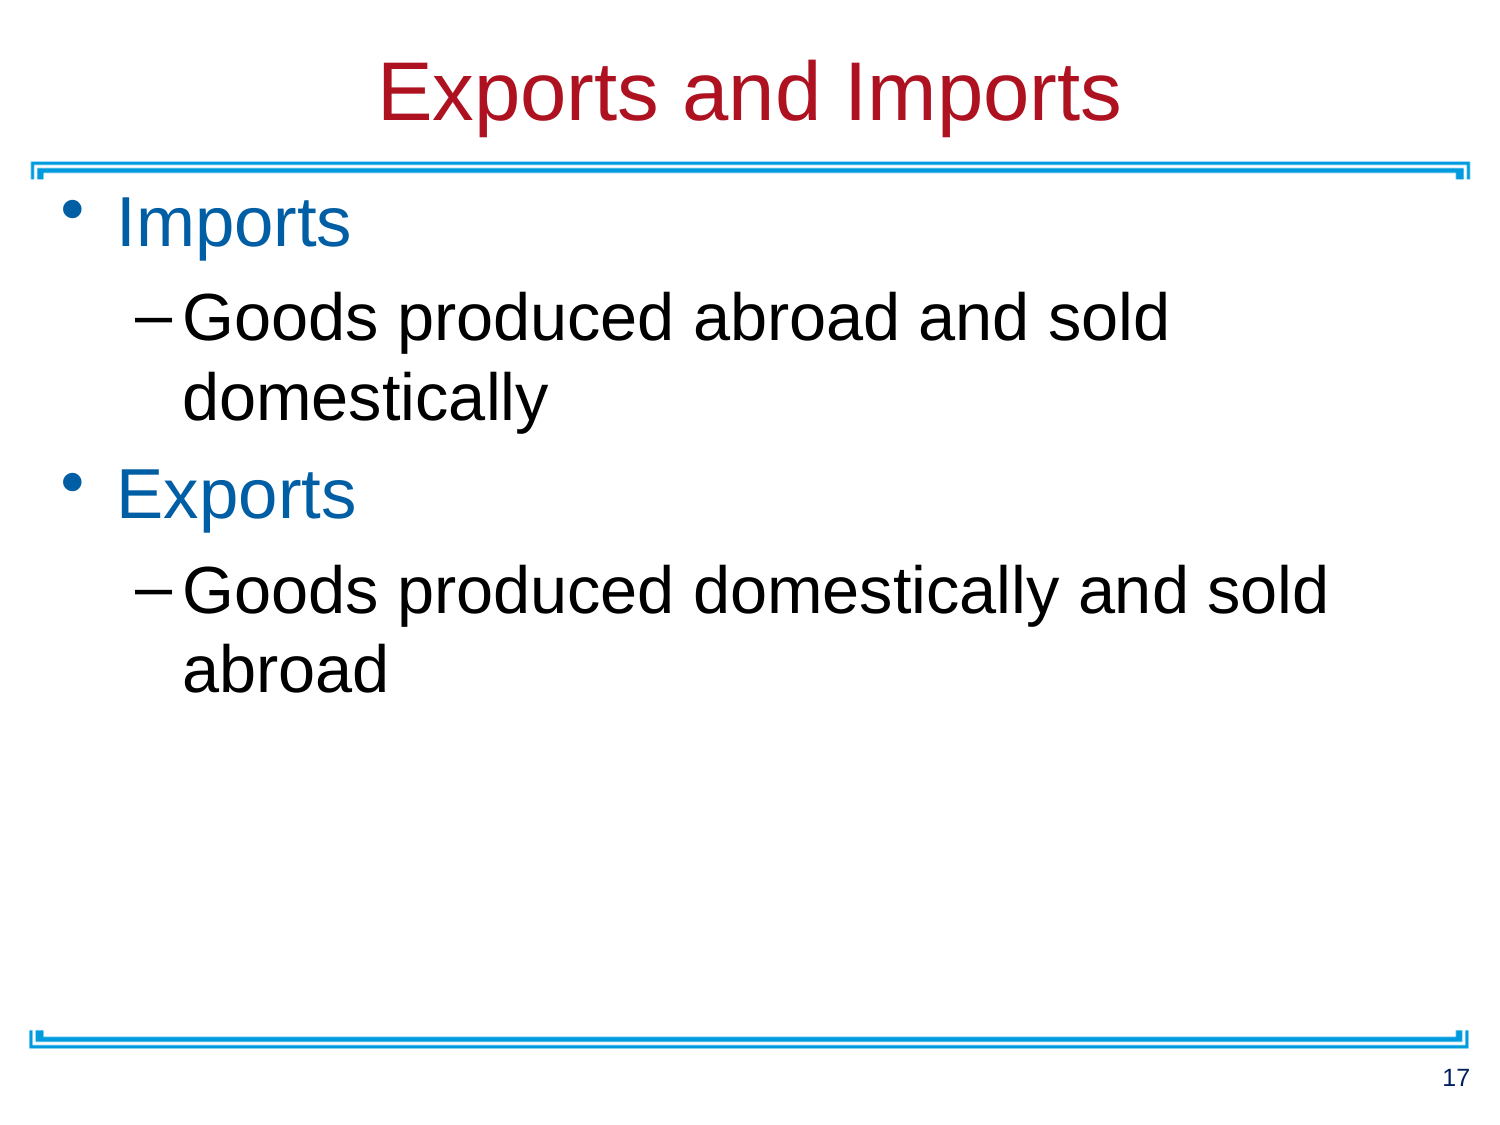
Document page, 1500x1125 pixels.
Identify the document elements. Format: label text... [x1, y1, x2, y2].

list Imports Goods produced abroad and sold domestically Exports Goods produced domestically and sold abroad [45, 168, 1455, 1058]
picture [1455, 1024, 1475, 1053]
title Exports and Imports [0, 16, 1500, 158]
picture [25, 1024, 45, 1057]
picture [25, 158, 1475, 186]
slide_number 17 [1412, 1052, 1500, 1117]
